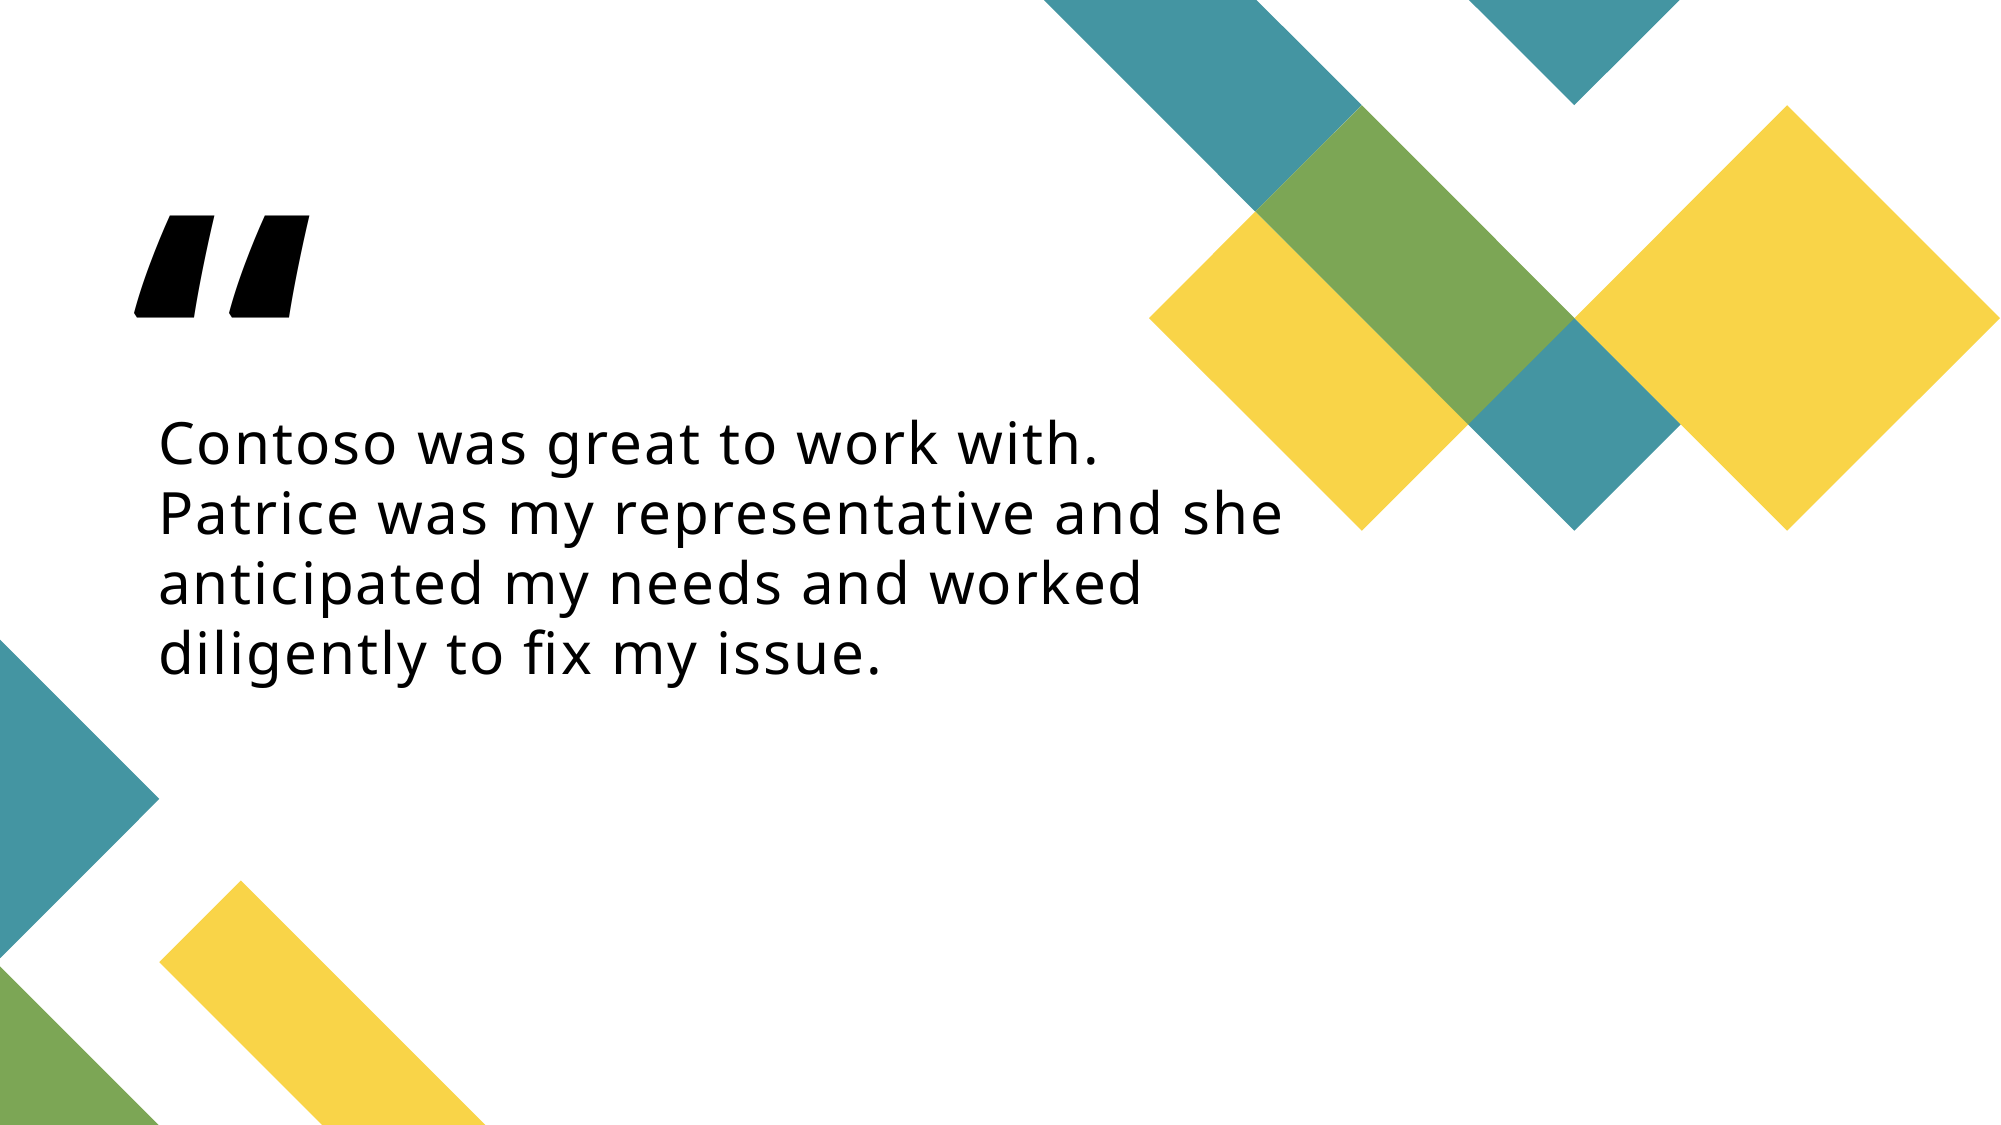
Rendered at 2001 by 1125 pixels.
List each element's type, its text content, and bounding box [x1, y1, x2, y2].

title Contoso was great to work with. Patrice was my representative and she anticipated my needs and worked diligently to fix my issue. [158, 406, 1329, 946]
